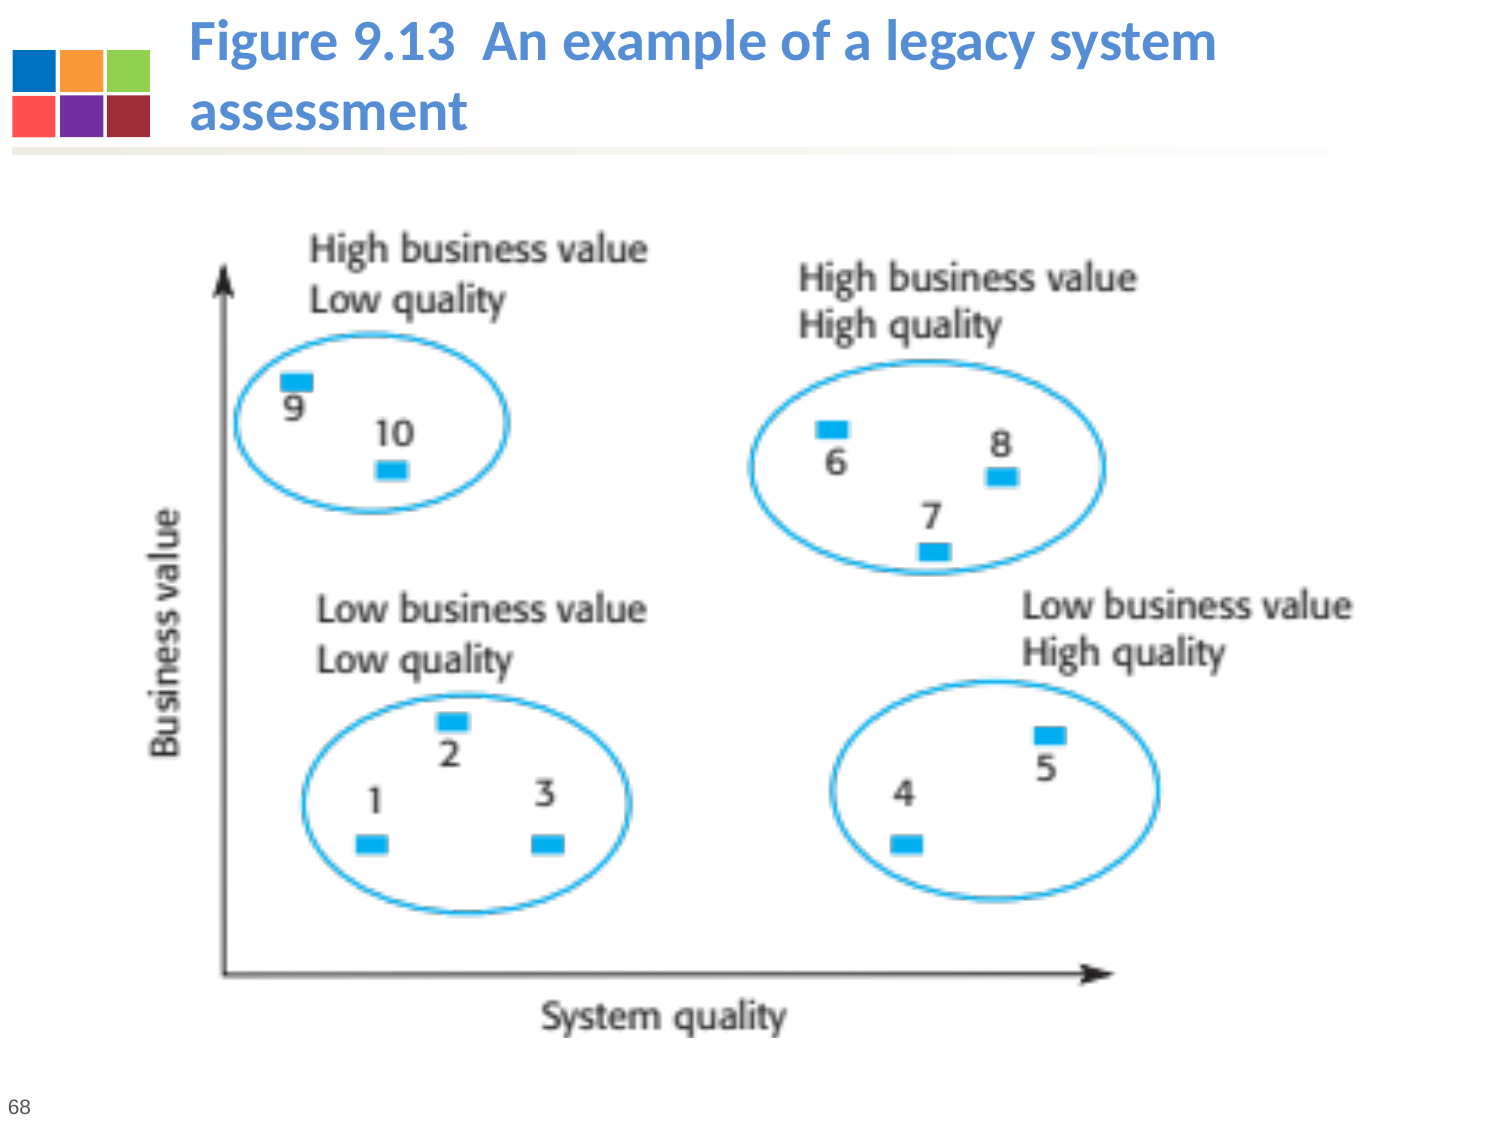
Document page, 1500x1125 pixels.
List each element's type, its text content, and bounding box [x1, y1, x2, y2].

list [9, 224, 1488, 1038]
title Figure 9.13 An example of a legacy system assessment [174, 47, 1475, 150]
